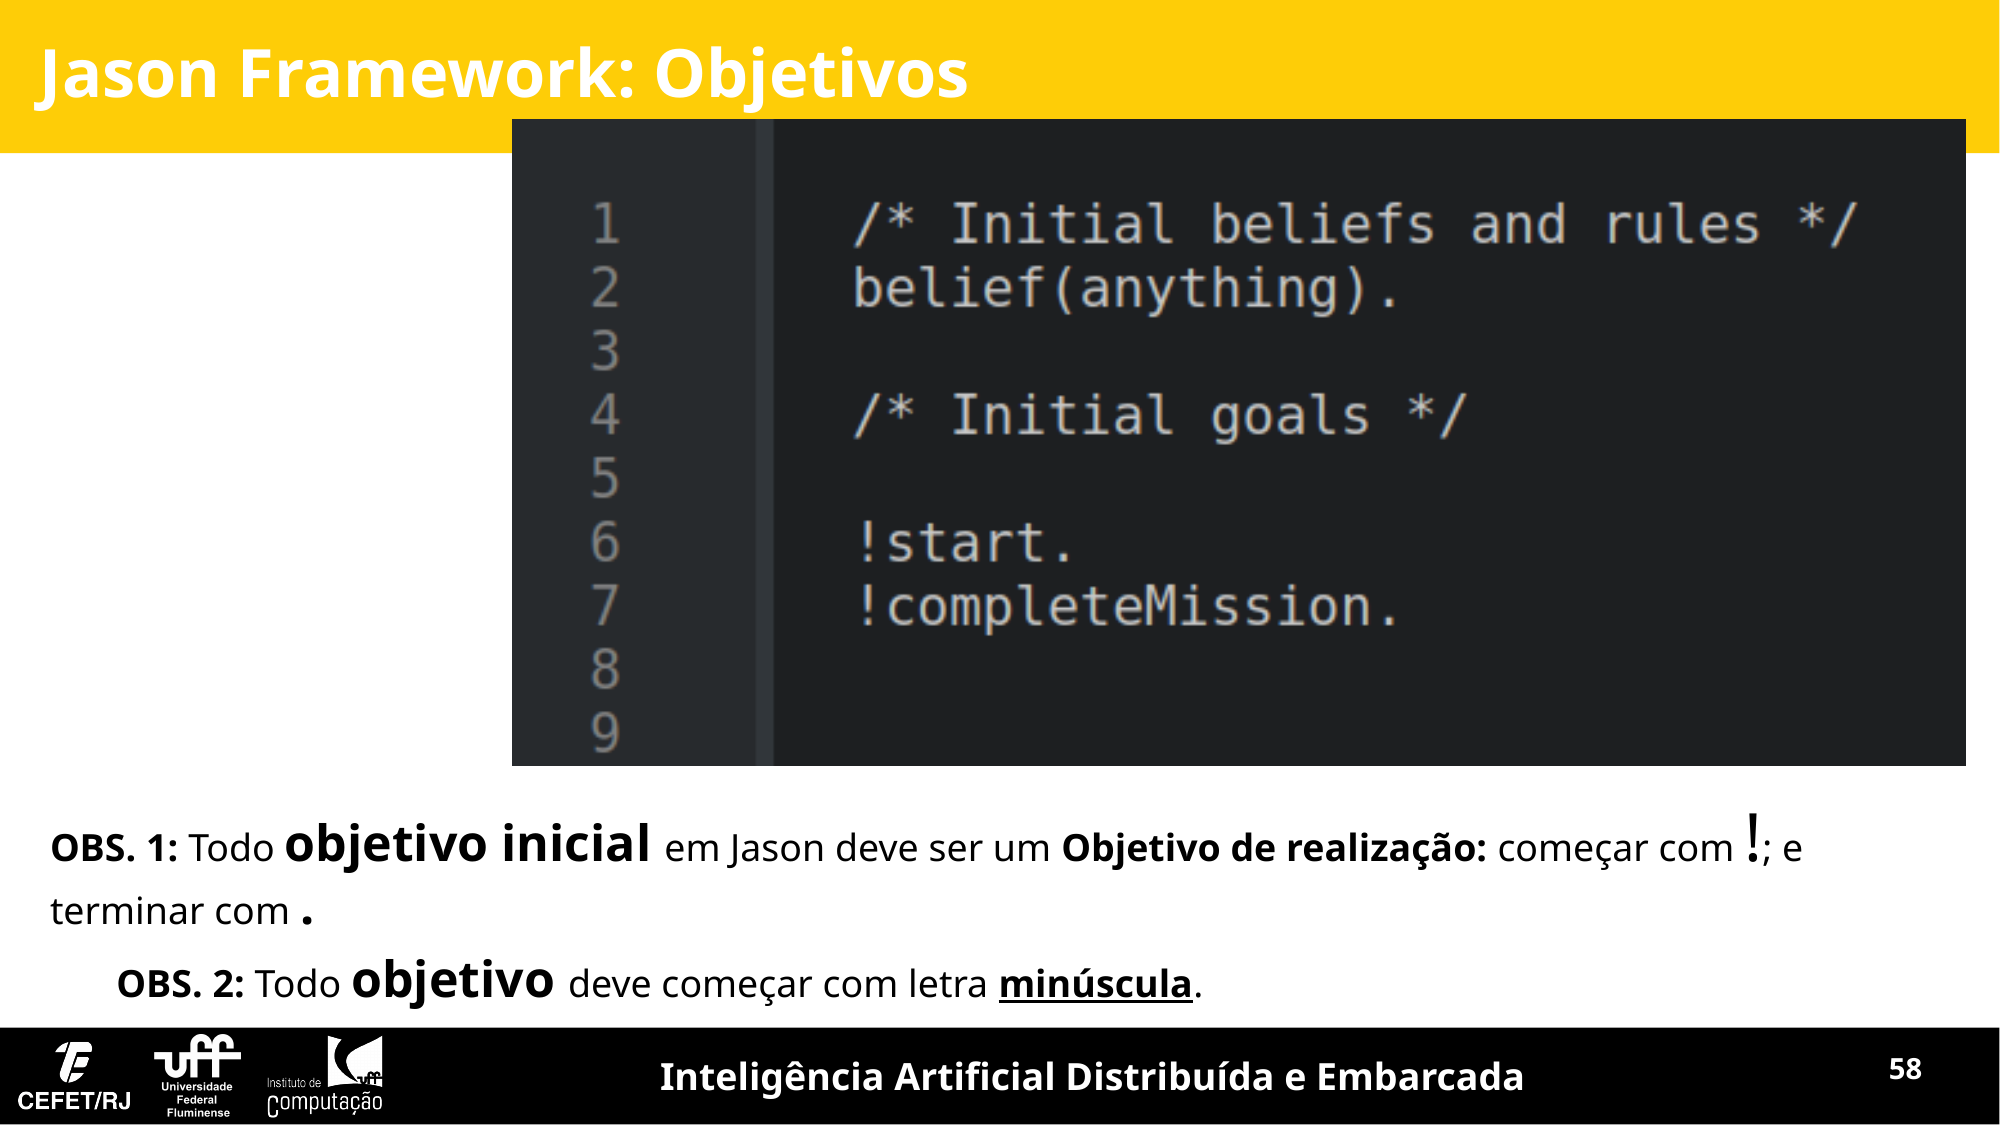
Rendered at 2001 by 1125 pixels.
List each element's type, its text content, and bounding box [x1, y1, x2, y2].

text_box Jason Framework: Objetivos [25, 23, 2000, 119]
text_box OBS. 1: Todo objetivo inicial em Jason deve ser um Objetivo de realização: começar com !; e terminar com . [35, 787, 1934, 943]
picture [18, 1021, 130, 1125]
text_box OBS. 2: Todo objetivo deve começar com letra minúscula. [0, 939, 1389, 1015]
picture [265, 1033, 384, 1118]
picture [511, 119, 1966, 766]
picture [153, 1033, 242, 1122]
